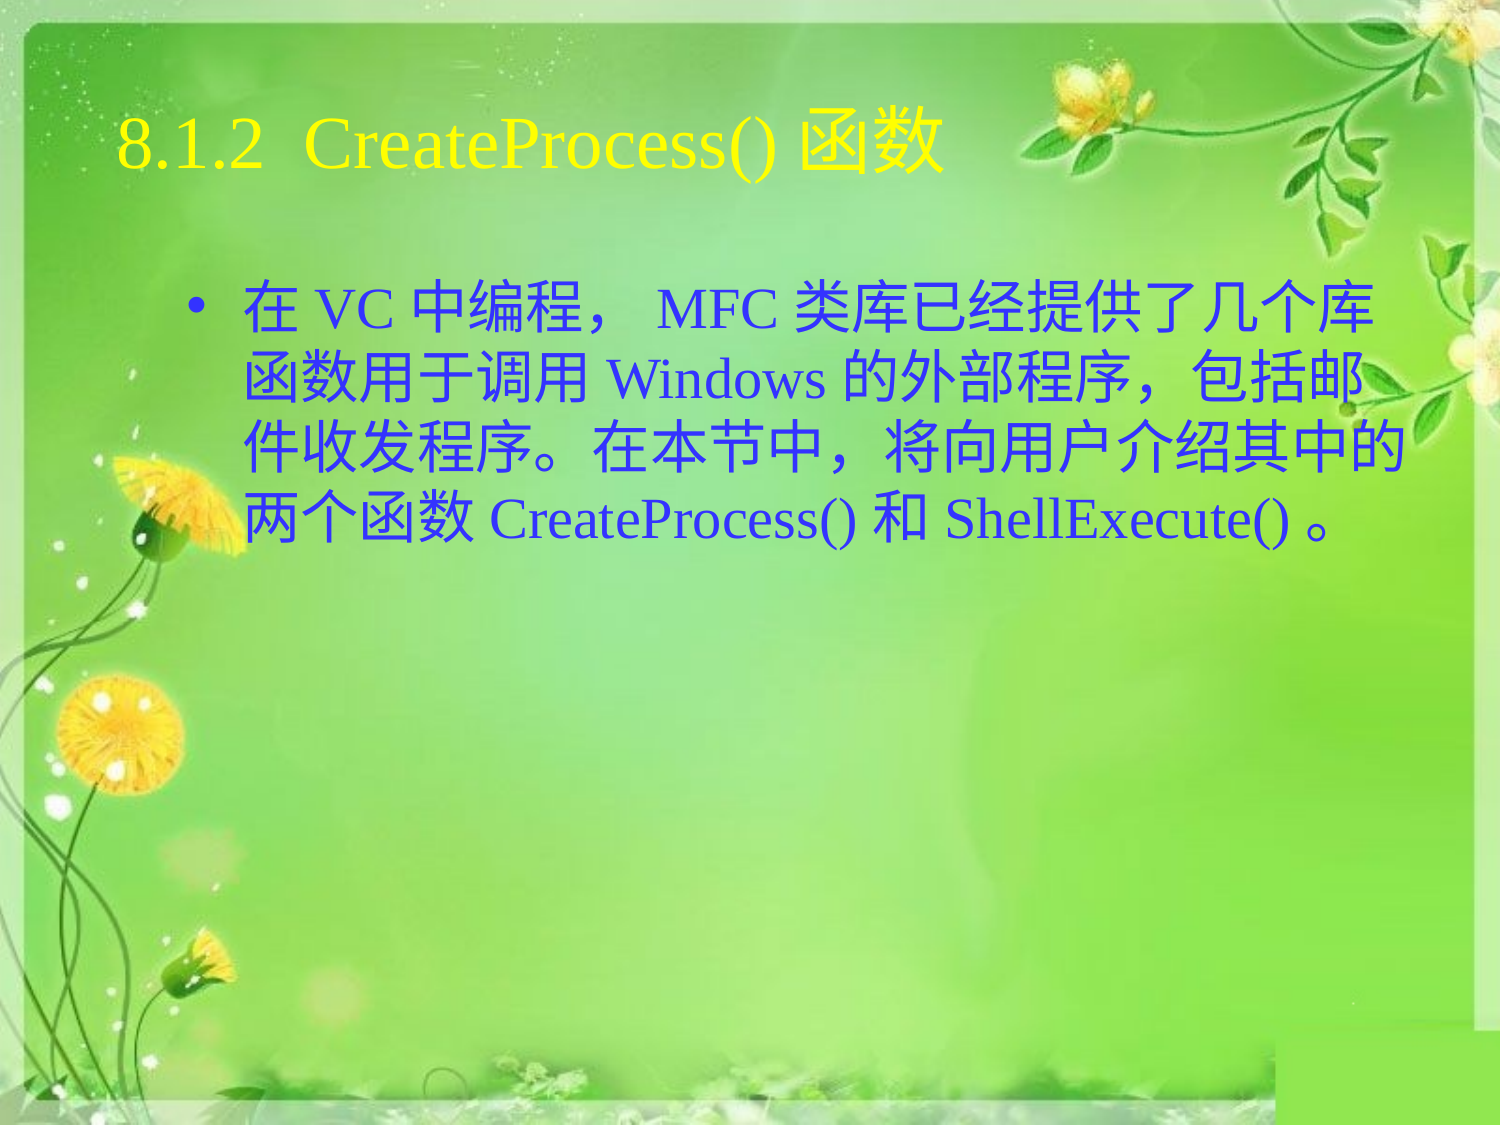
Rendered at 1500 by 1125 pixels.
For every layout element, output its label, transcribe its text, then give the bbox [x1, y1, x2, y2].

picture [0, 0, 1500, 1125]
list 在VC中编程，MFC类库已经提供了几个库函数用于调用Windows的外部程序，包括邮件收发程序。在本节中，将向用户介绍其中的两个函数CreateProcess()和ShellExecute()。 [171, 262, 1425, 1071]
title 8.1.2 CreateProcess()函数 [29, 45, 1034, 233]
